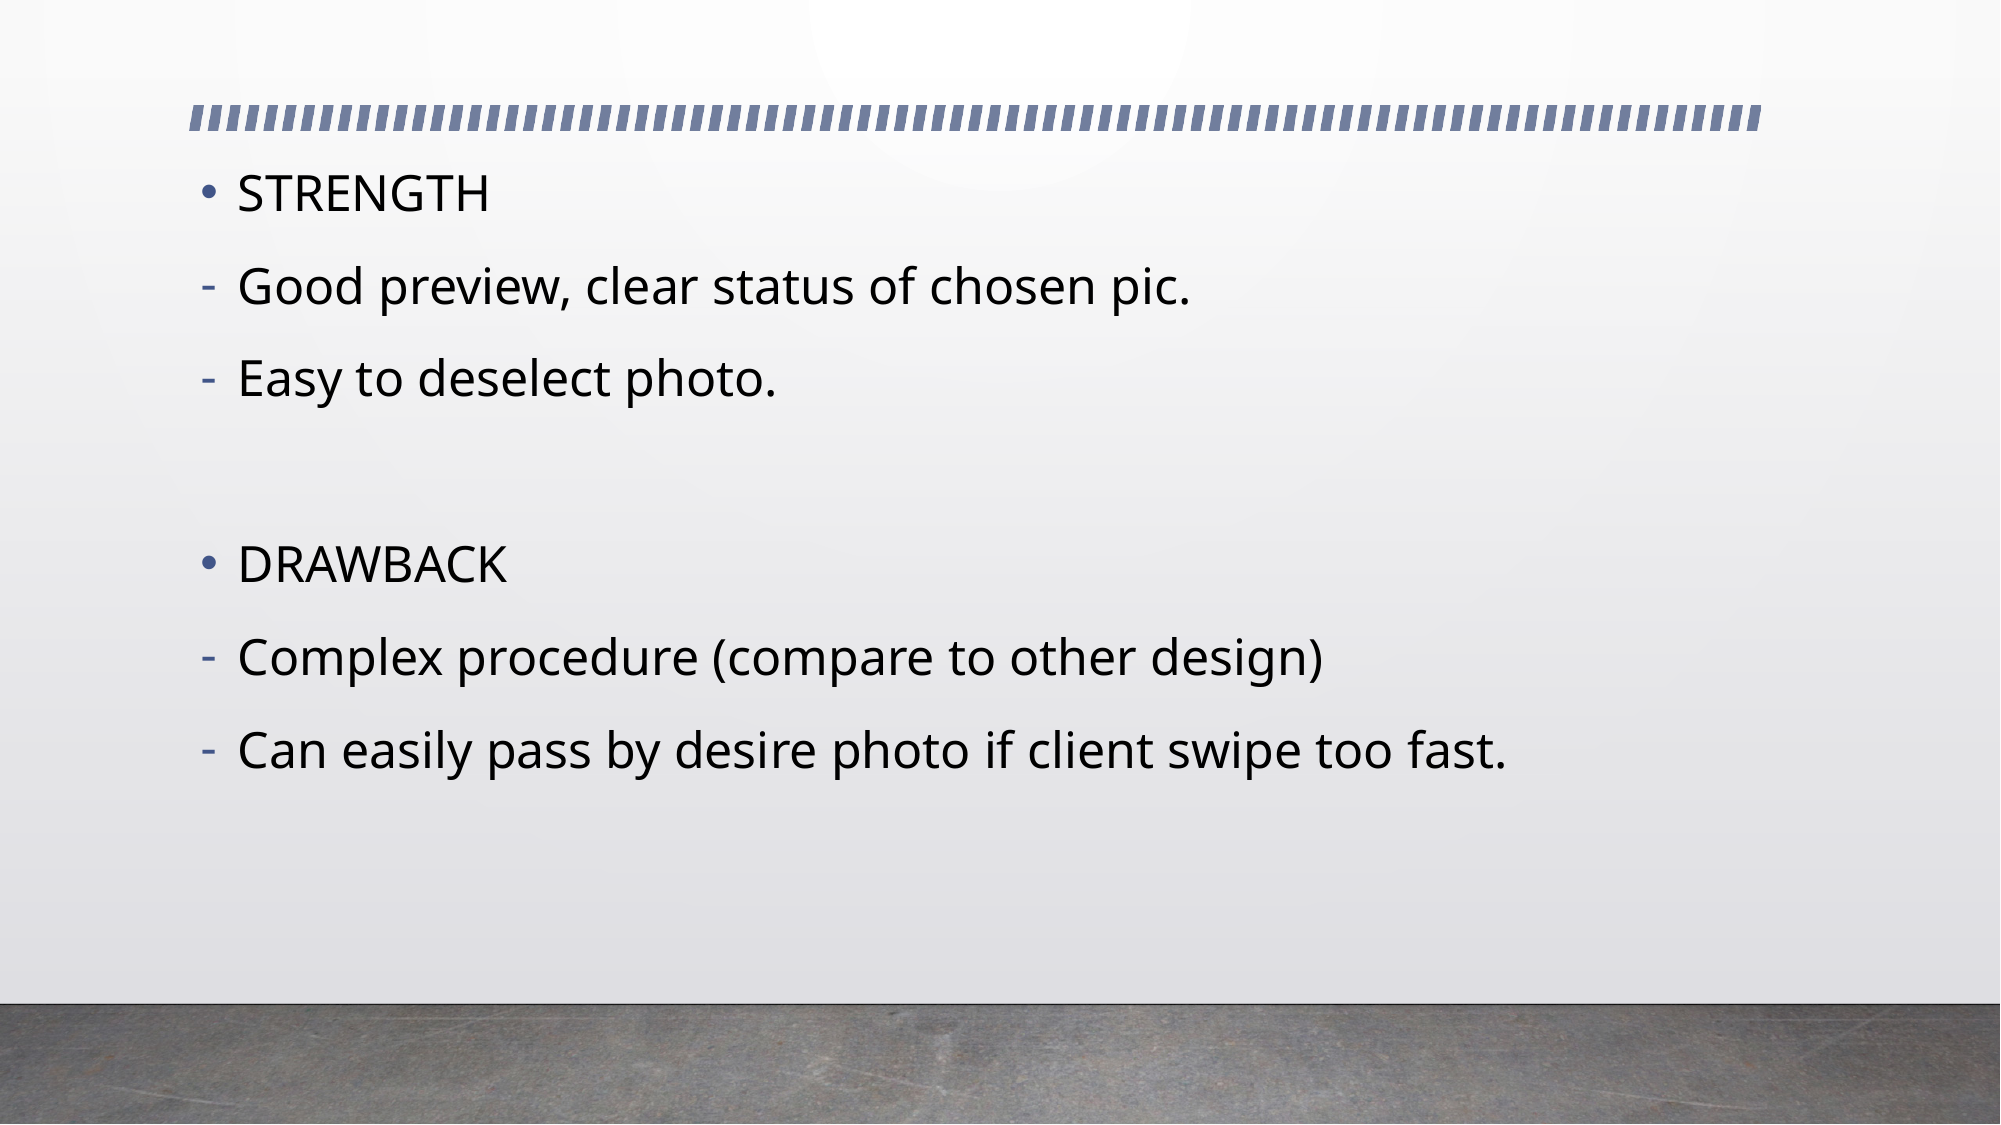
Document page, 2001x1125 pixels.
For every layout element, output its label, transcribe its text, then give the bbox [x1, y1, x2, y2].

picture [0, 1004, 2000, 1124]
list STRENGTH Good preview, clear status of chosen pic. Easy to deselect photo. DRAWBACK Complex procedure (compare to other design) Can easily pass by desire photo if client swipe too fast. [185, 141, 1761, 897]
